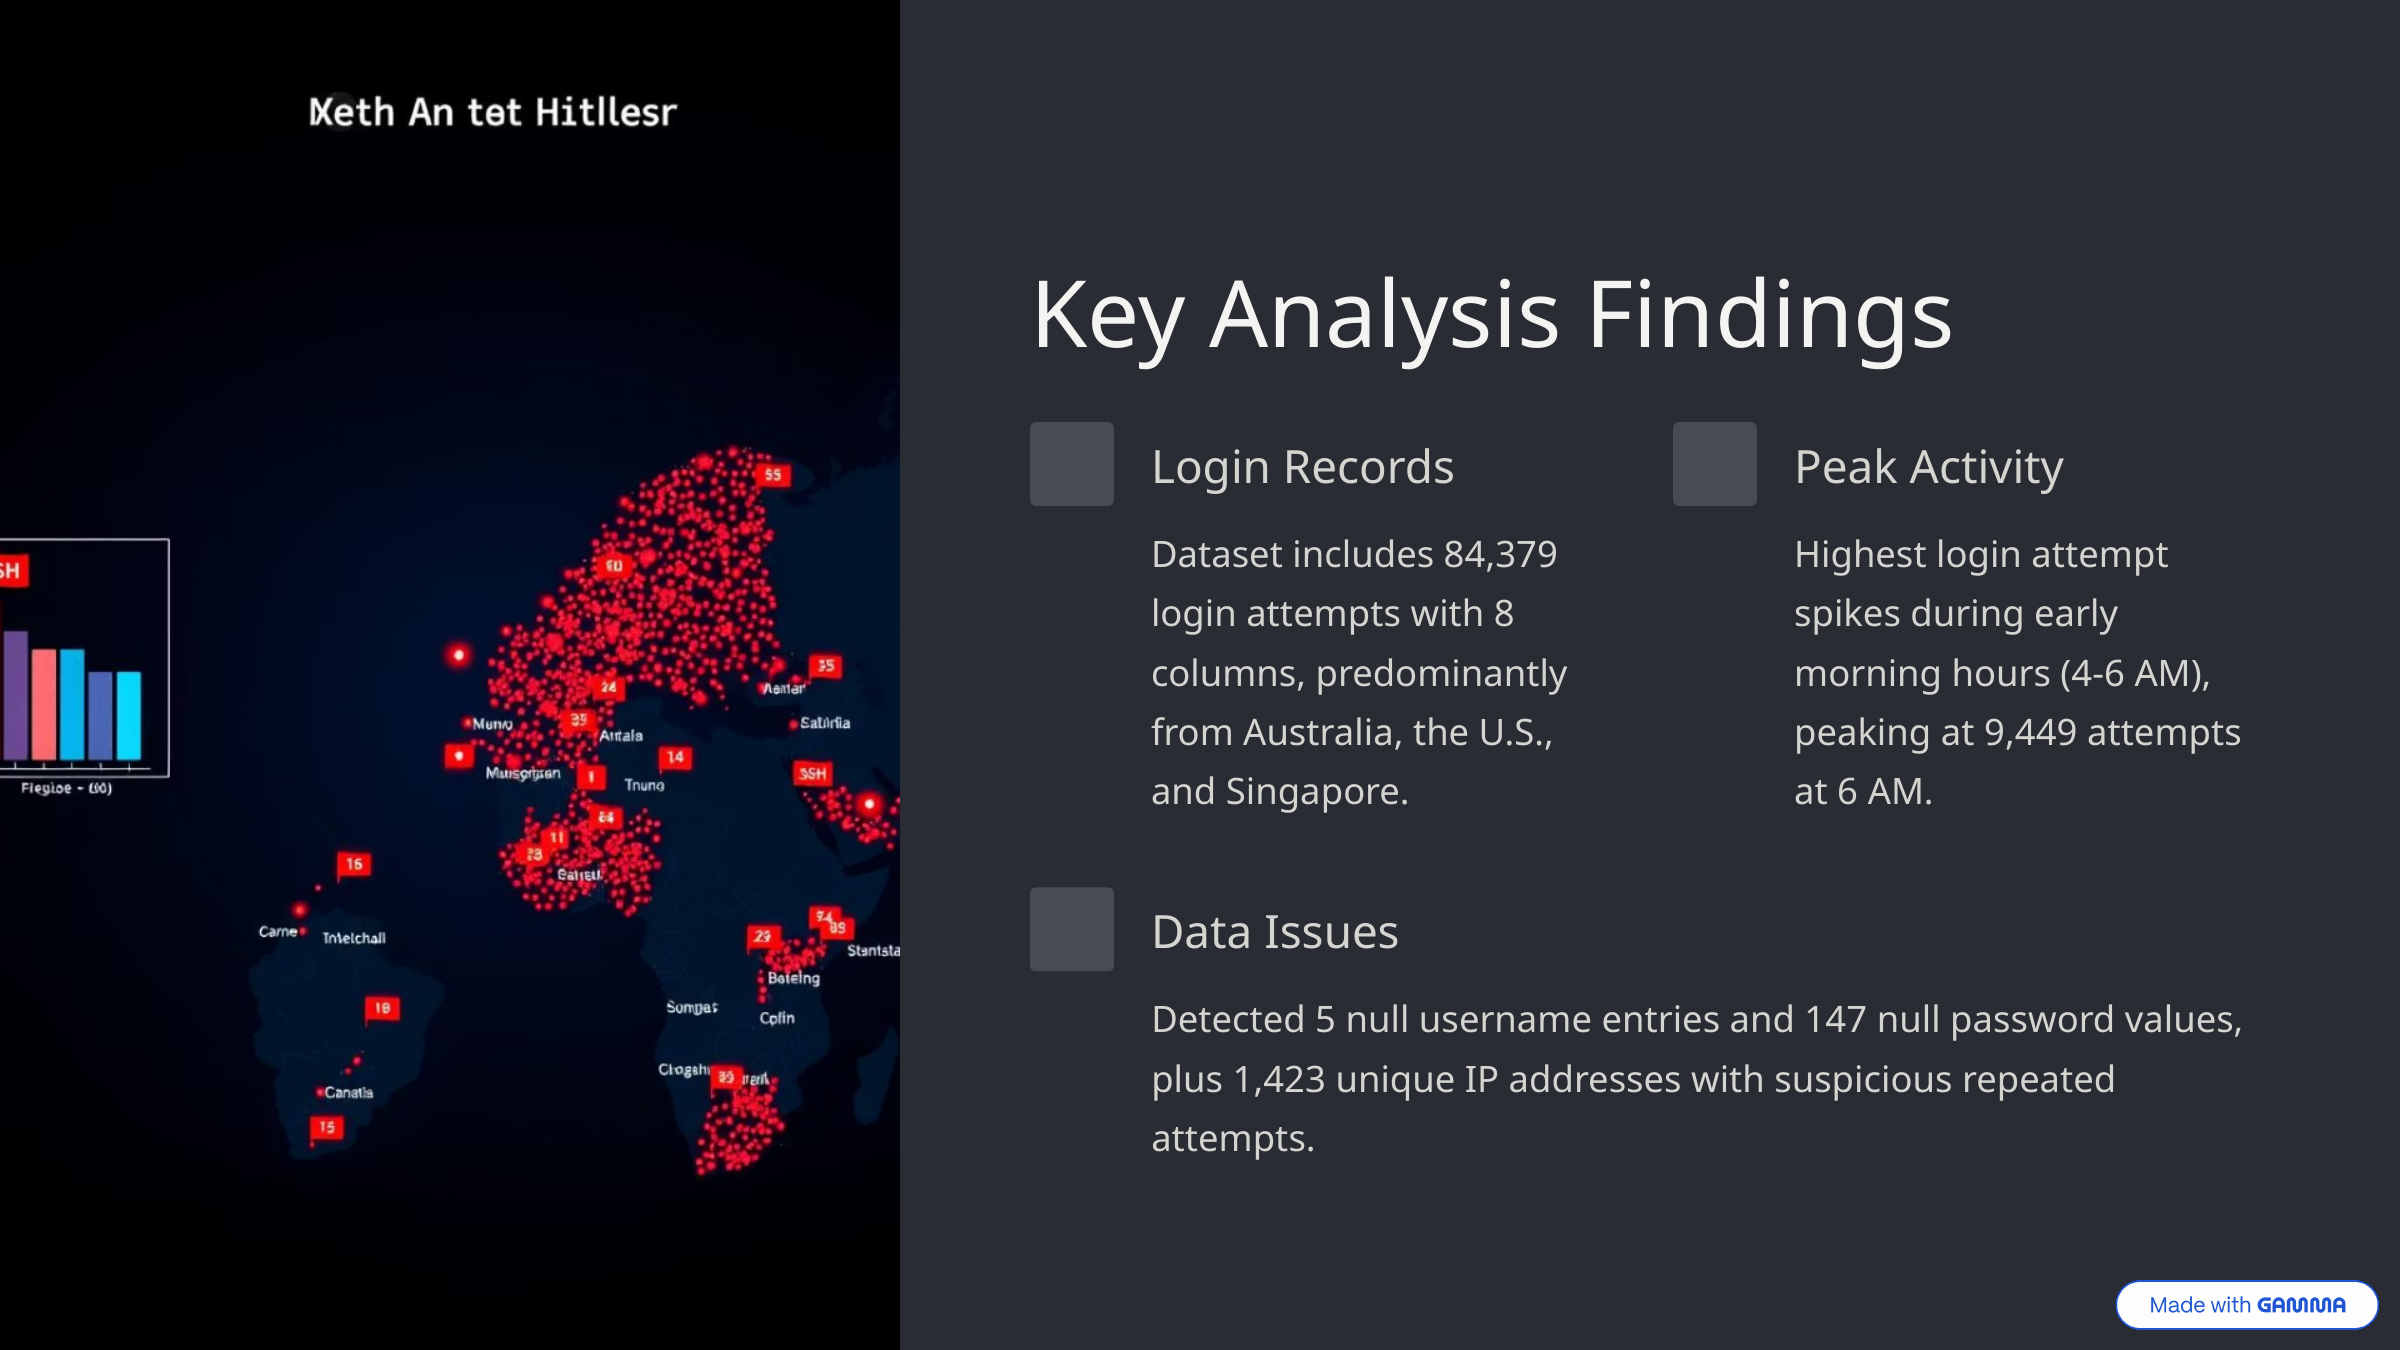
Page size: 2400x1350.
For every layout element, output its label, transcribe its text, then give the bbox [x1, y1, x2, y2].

text_box Key Analysis Findings [1030, 250, 1961, 367]
text_box Dataset includes 84,379 login attempts with 8 columns, predominantly from Australia, the U.S., and Singapore. [1151, 515, 1627, 814]
text_box Peak Activity [1794, 434, 2260, 493]
text_box Login Records [1151, 434, 1617, 493]
text_box [1030, 422, 1114, 506]
text_box Data Issues [1151, 900, 1617, 959]
text_box [1673, 422, 1757, 506]
picture [0, 0, 900, 1350]
text_box Detected 5 null username entries and 147 null password values, plus 1,423 unique IP addresses with suspicious repeated attempts. [1151, 980, 2270, 1100]
picture [2106, 1271, 2389, 1339]
text_box Highest login attempt spikes during early morning hours (4-6 AM), peaking at 9,449 attempts at 6 AM. [1794, 515, 2270, 754]
text_box [1030, 887, 1114, 972]
